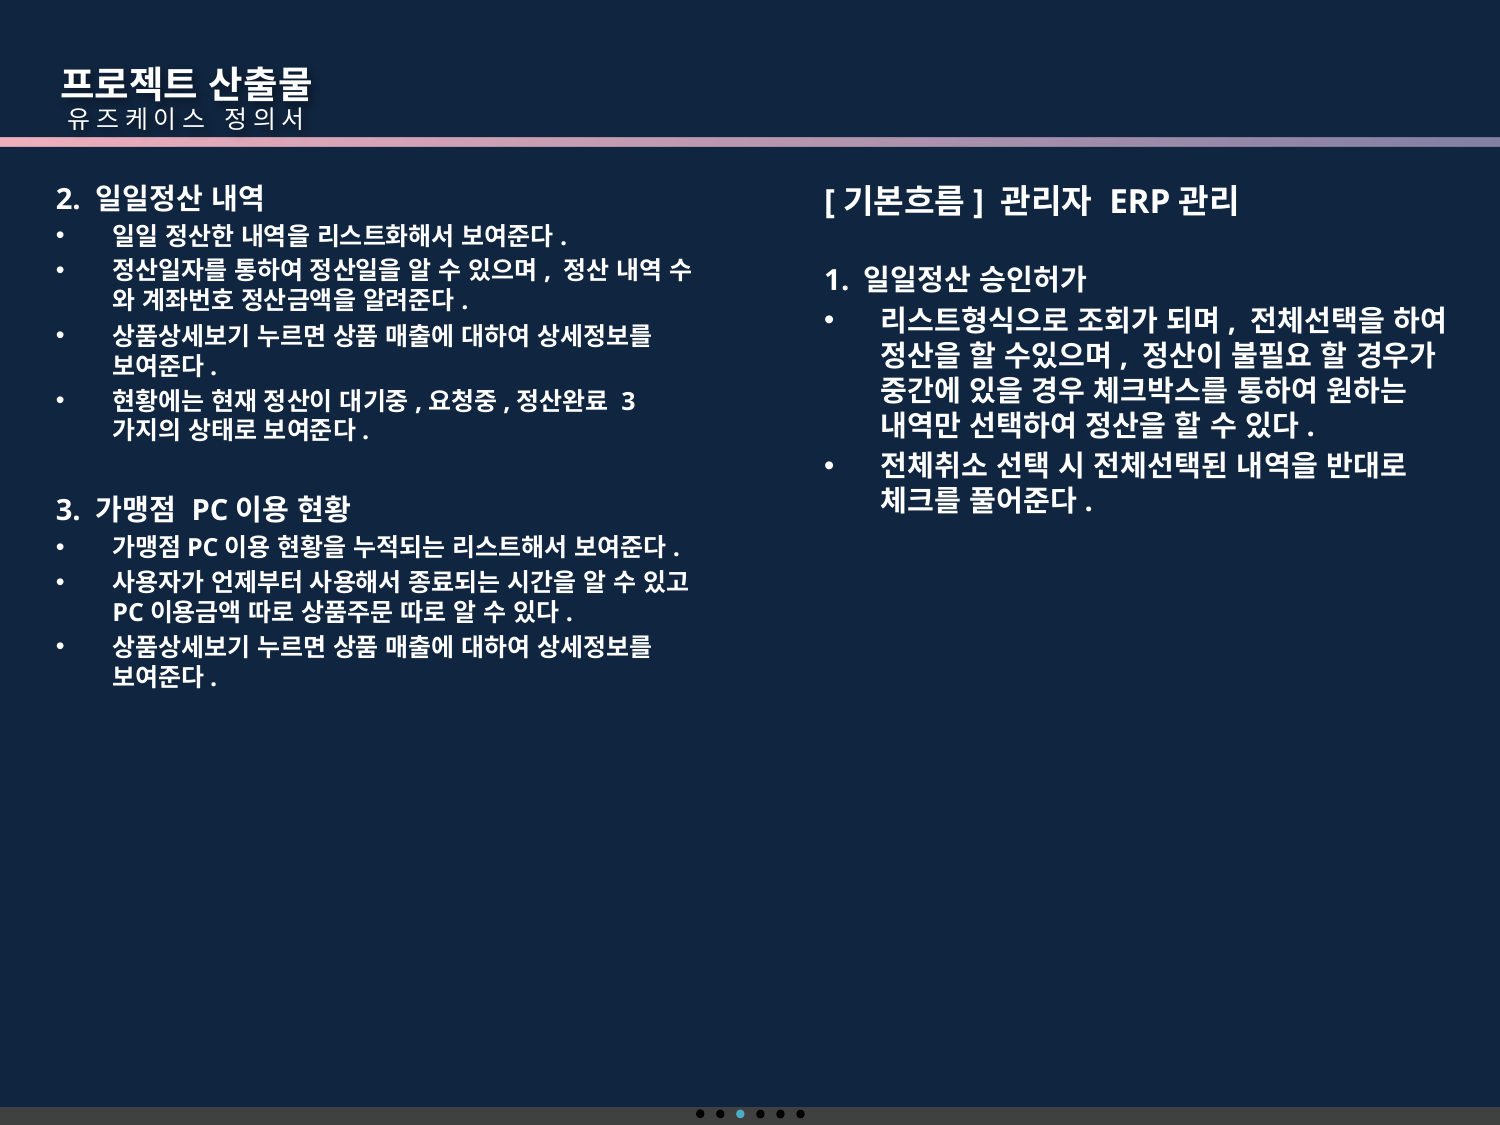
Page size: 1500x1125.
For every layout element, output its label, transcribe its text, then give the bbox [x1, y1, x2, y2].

text_box 2. 일일정산 내역 일일 정산한 내역을 리스트화해서 보여준다. 정산일자를 통하여 정산일을 알 수 있으며, 정산 내역 수 와 계좌번호 정산금액을 알려준다. 상품상세보기 누르면 상품 매출에 대하여 상세정보를 보여준다. 현황에는 현재 정산이 대기중,요청중,정산완료 3가지의 상태로 보여준다. 3. 가맹점 PC이용 현황 가맹점PC이용 현황을 누적되는 리스트해서 보여준다. 사용자가 언제부터 사용해서 종료되는 시간을 알 수 있고 PC이용금액 따로 상품주문 따로 알 수 있다. 상품상세보기 누르면 상품 매출에 대하여 상세정보를 보여준다. [41, 172, 712, 995]
list [기본흐름] 관리자 ERP관리 1. 일일정산 승인허가 리스트형식으로 조회가 되며, 전체선택을 하여 정산을 할 수있으며, 정산이 불필요 할 경우가 중간에 있을 경우 체크박스를 통하여 원하는 내역만 선택하여 정산을 할 수 있다. 전체취소 선택 시 전체선택된 내역을 반대로 체크를 풀어준다. [809, 172, 1480, 995]
text_box [0, 0, 1500, 139]
text_box 프로젝트 산출물 유즈케이스 정의서 [53, 32, 349, 138]
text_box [695, 1109, 805, 1119]
text_box [0, 145, 1500, 1107]
text_box [803, 1107, 1500, 1125]
text_box [0, 1107, 696, 1125]
